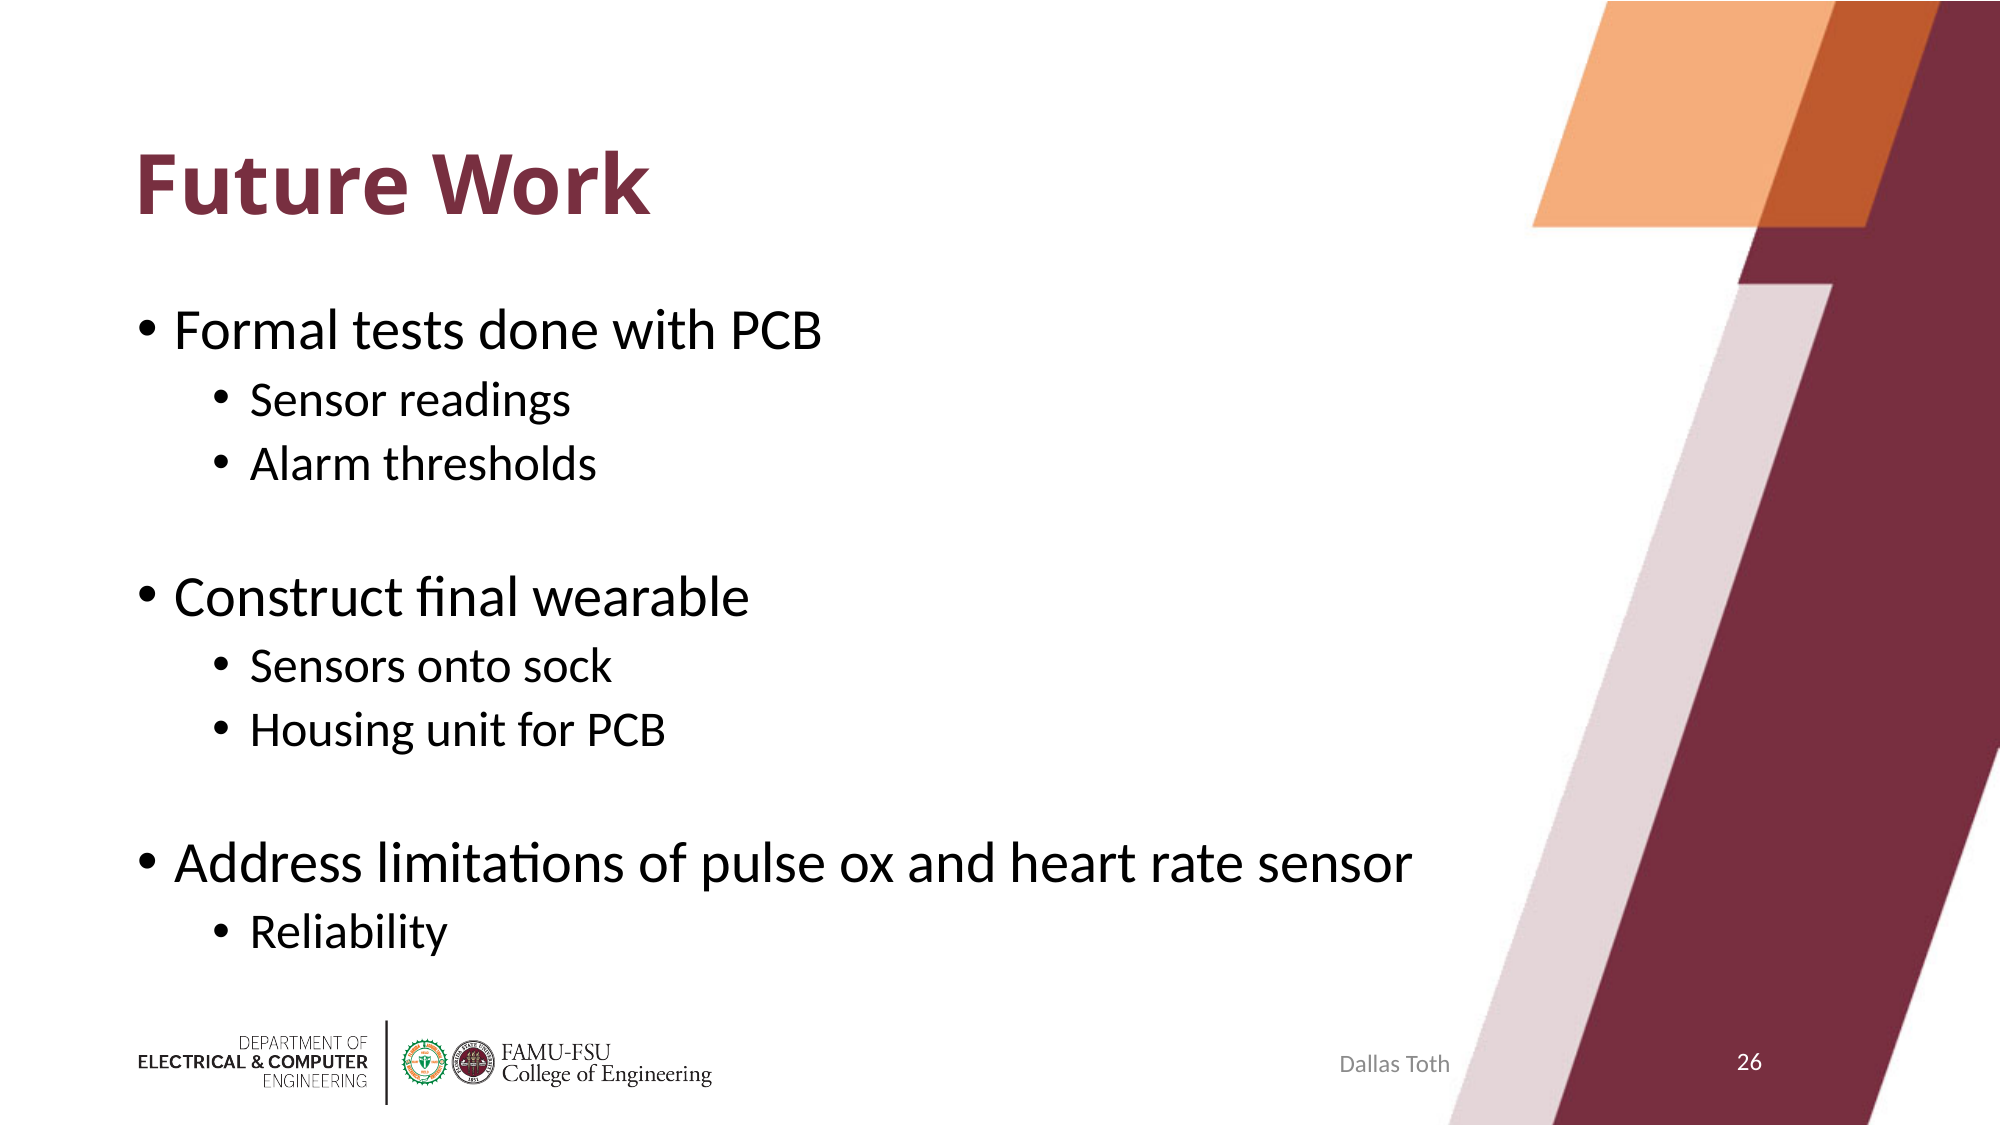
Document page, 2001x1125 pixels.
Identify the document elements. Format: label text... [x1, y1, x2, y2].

picture [0, 1, 2000, 1125]
slide_number 26 [1689, 1038, 1810, 1084]
title Future Work [133, 75, 1526, 233]
list Formal tests done with PCB Sensor readings Alarm thresholds Construct final wearable Sensors onto sock Housing unit for PCB Address limitations of pulse ox and heart rate sensor Reliability [137, 299, 1638, 1013]
footer Dallas Toth [1047, 1041, 1466, 1084]
